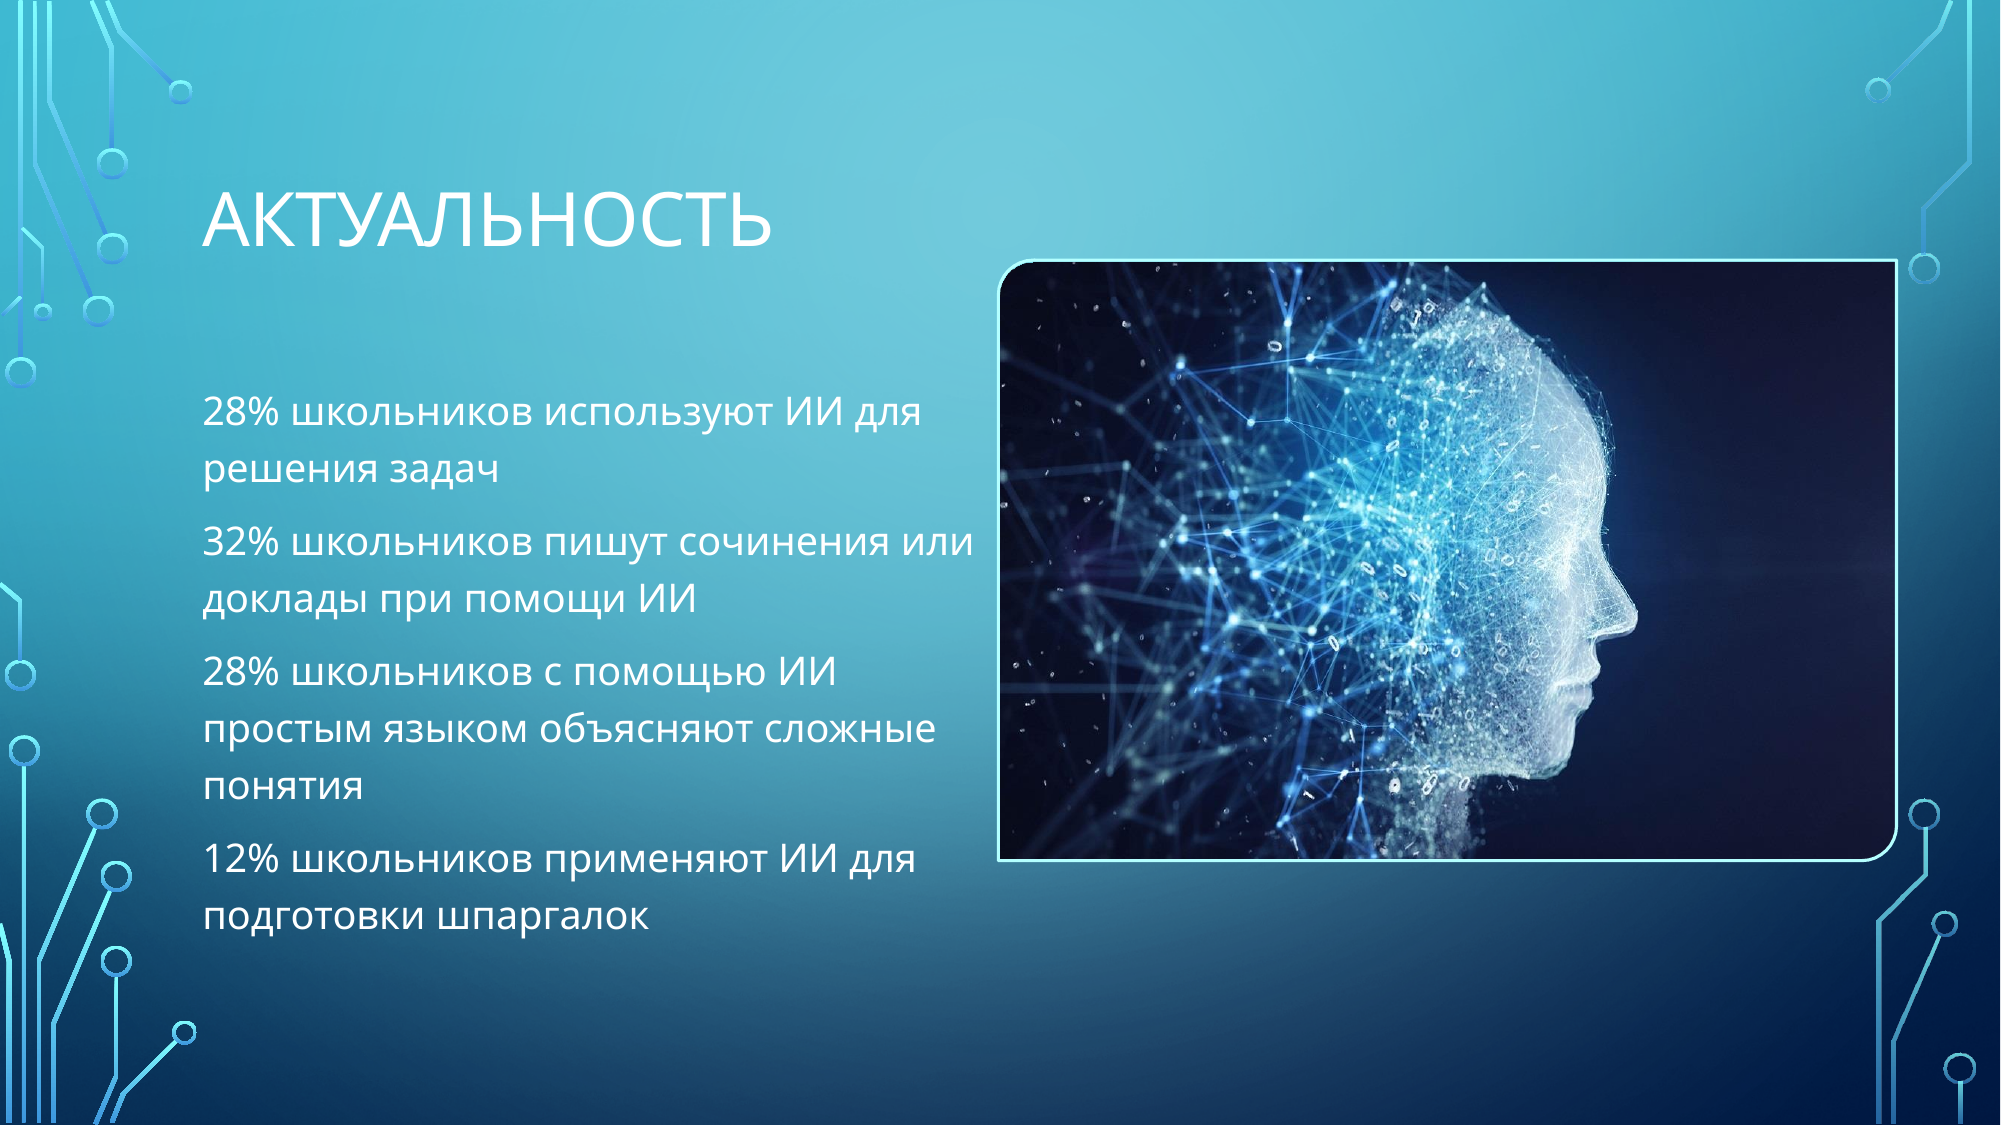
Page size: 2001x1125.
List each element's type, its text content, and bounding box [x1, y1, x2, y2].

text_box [996, 258, 1899, 863]
list 28% школьников используют ИИ для решения задач 32% школьников пишут сочинения или доклады при помощи ИИ 28% школьников с помощью ИИ простым языком объясняют сложные понятия 12% школьников применяют ИИ для подготовки шпаргалок [187, 369, 1000, 950]
title АКТУАЛЬНОСТЬ [187, 101, 1813, 344]
